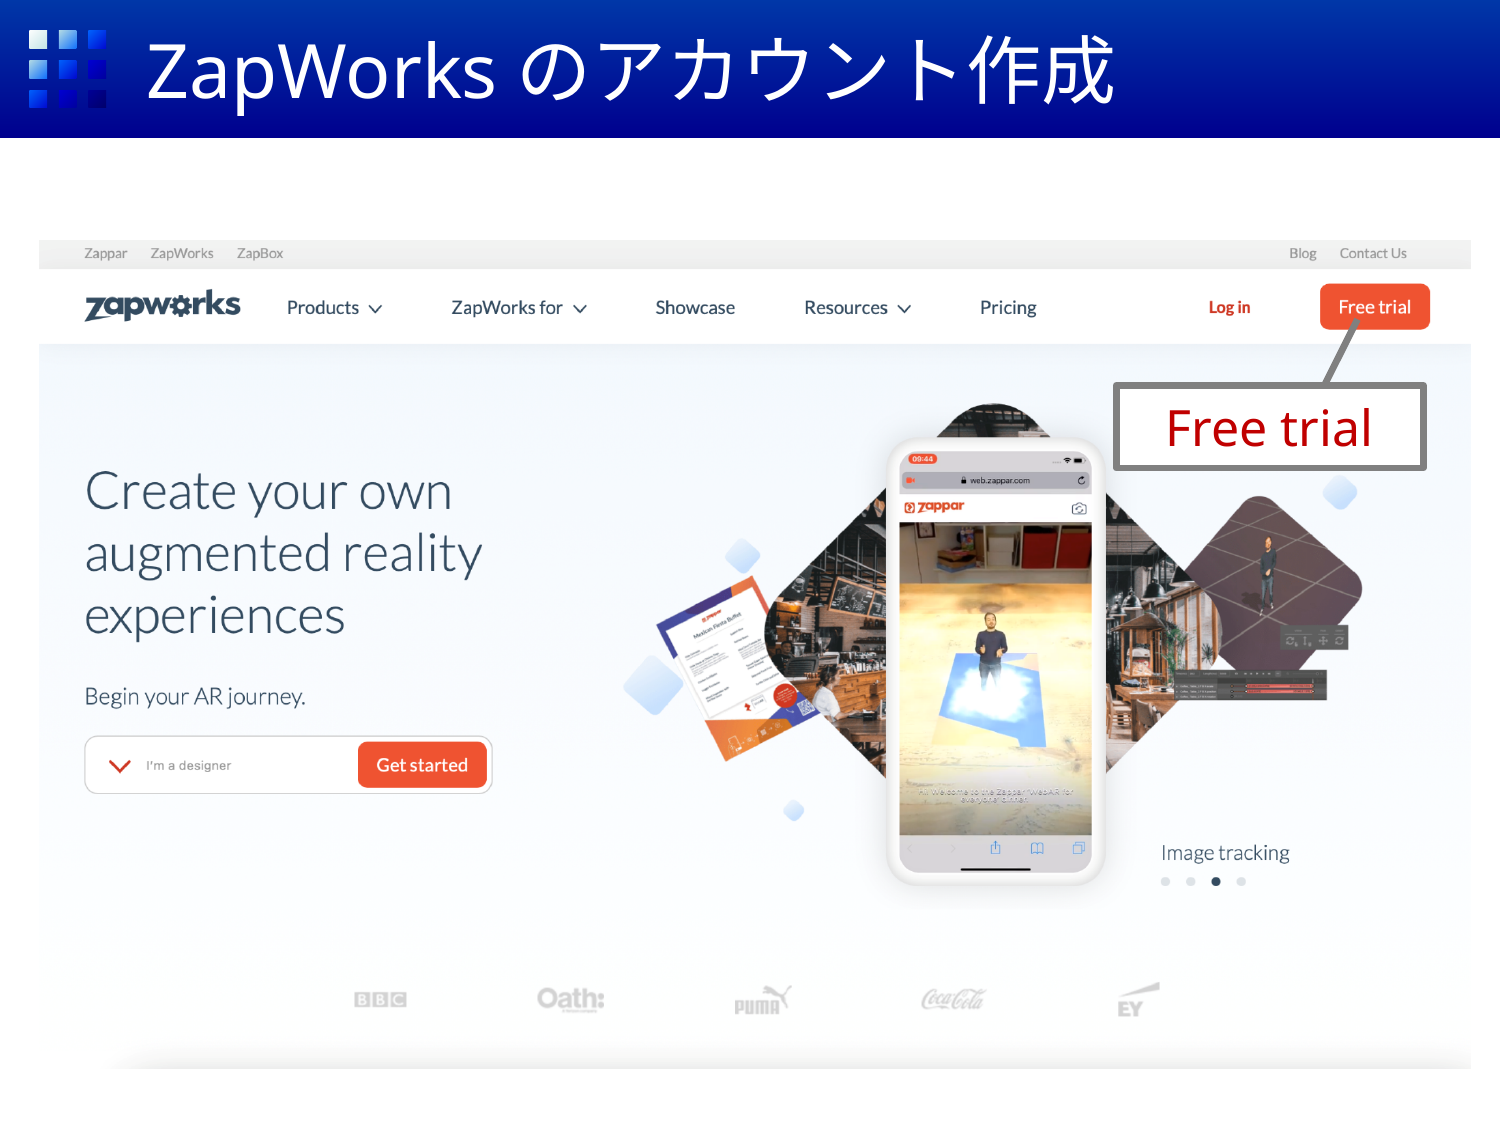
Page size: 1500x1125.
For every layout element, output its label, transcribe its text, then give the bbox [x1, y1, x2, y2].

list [38, 240, 1471, 1069]
title ZapWorksのアカウント作成 [131, 21, 1455, 116]
